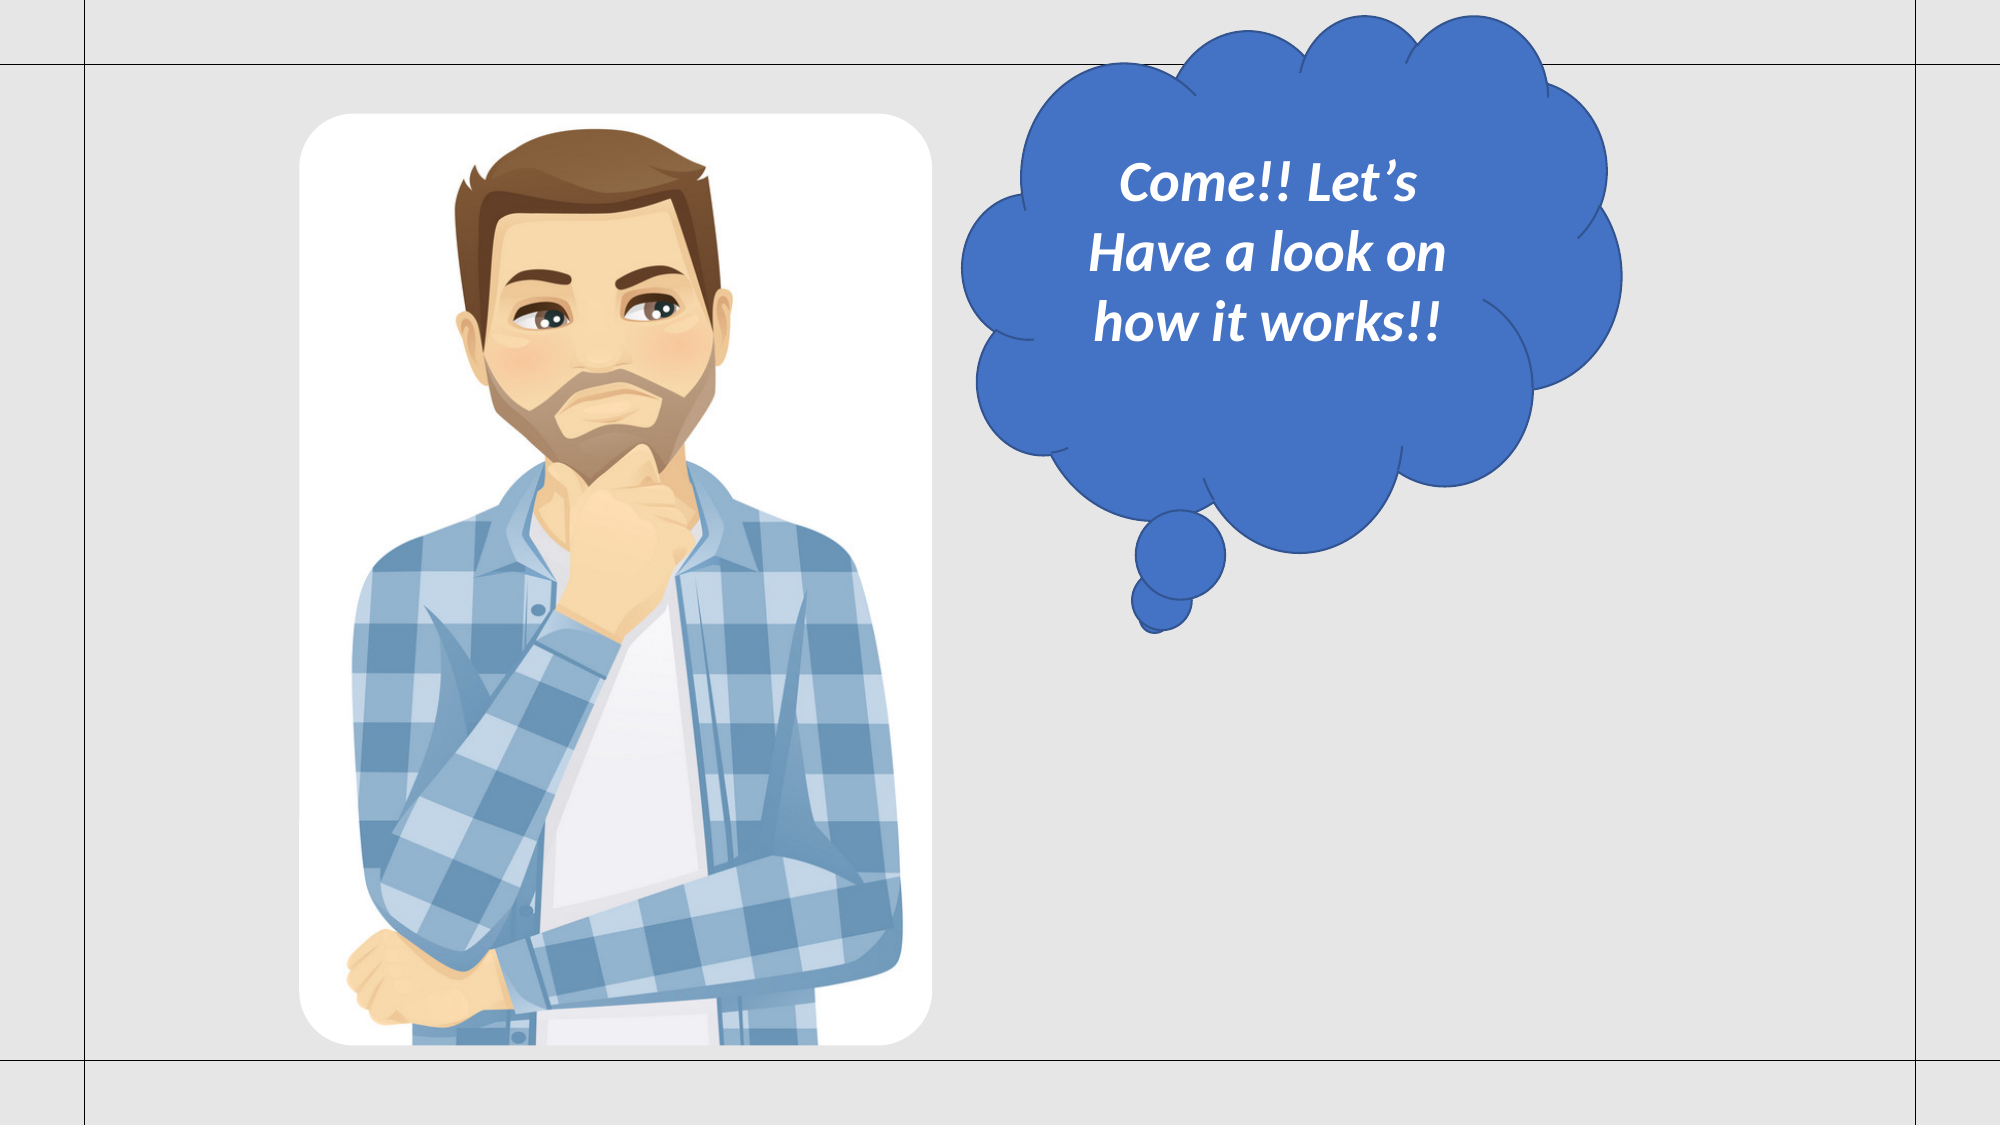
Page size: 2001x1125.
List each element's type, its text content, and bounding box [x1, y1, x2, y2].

text_box Come!! Let’s Have a look on how it works!! [960, 65, 1623, 634]
text_box Come!! Let’s Have a look on how it works!! [1184, 15, 1542, 63]
picture [299, 113, 933, 1046]
